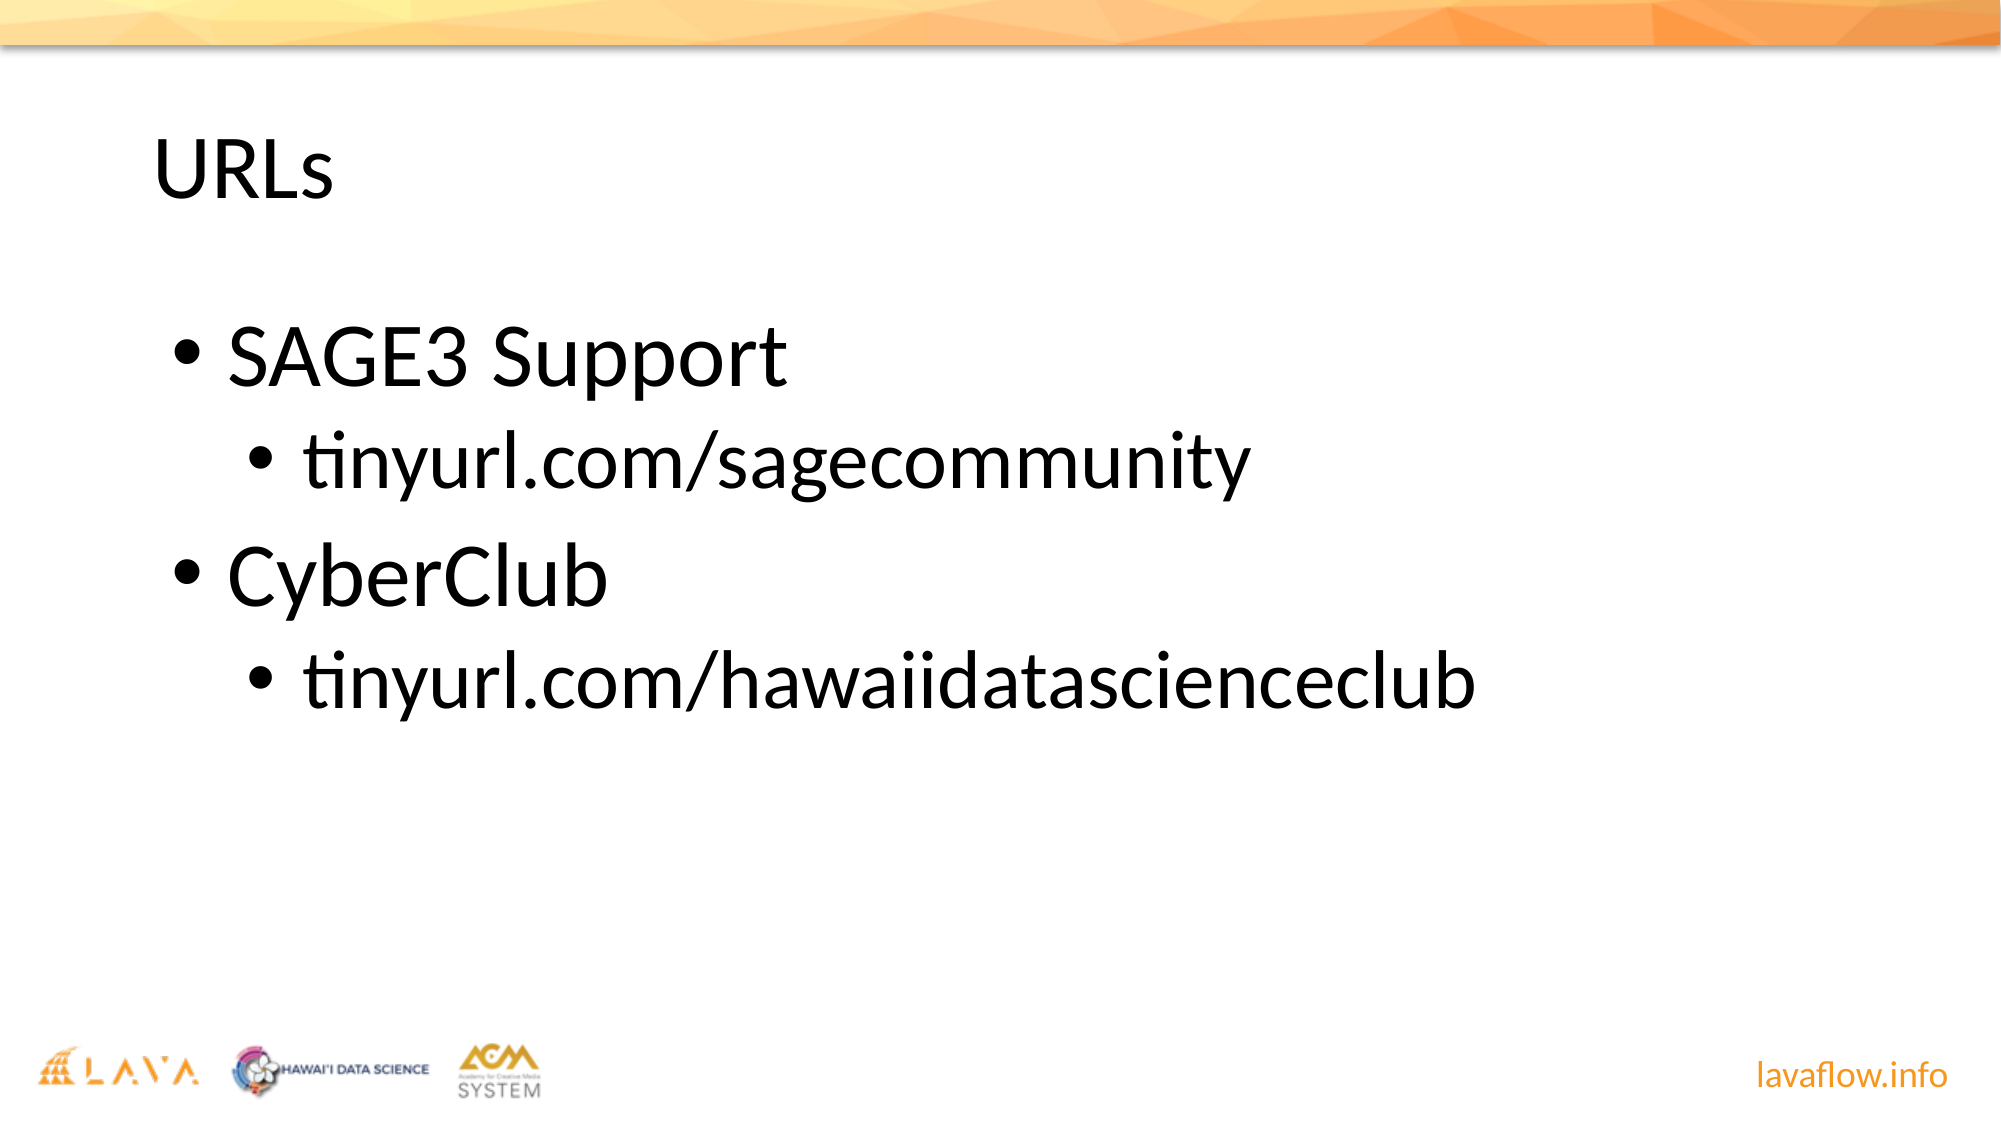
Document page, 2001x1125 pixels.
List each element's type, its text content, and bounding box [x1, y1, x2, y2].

picture [455, 1042, 544, 1100]
title URLs [137, 59, 1863, 278]
list SAGE3 Support tinyurl.com/sagecommunity CyberClub tinyurl.com/hawaiidatascienceclub [137, 299, 1863, 1014]
picture [36, 1042, 202, 1088]
picture [227, 1042, 433, 1100]
picture [0, 0, 2000, 45]
